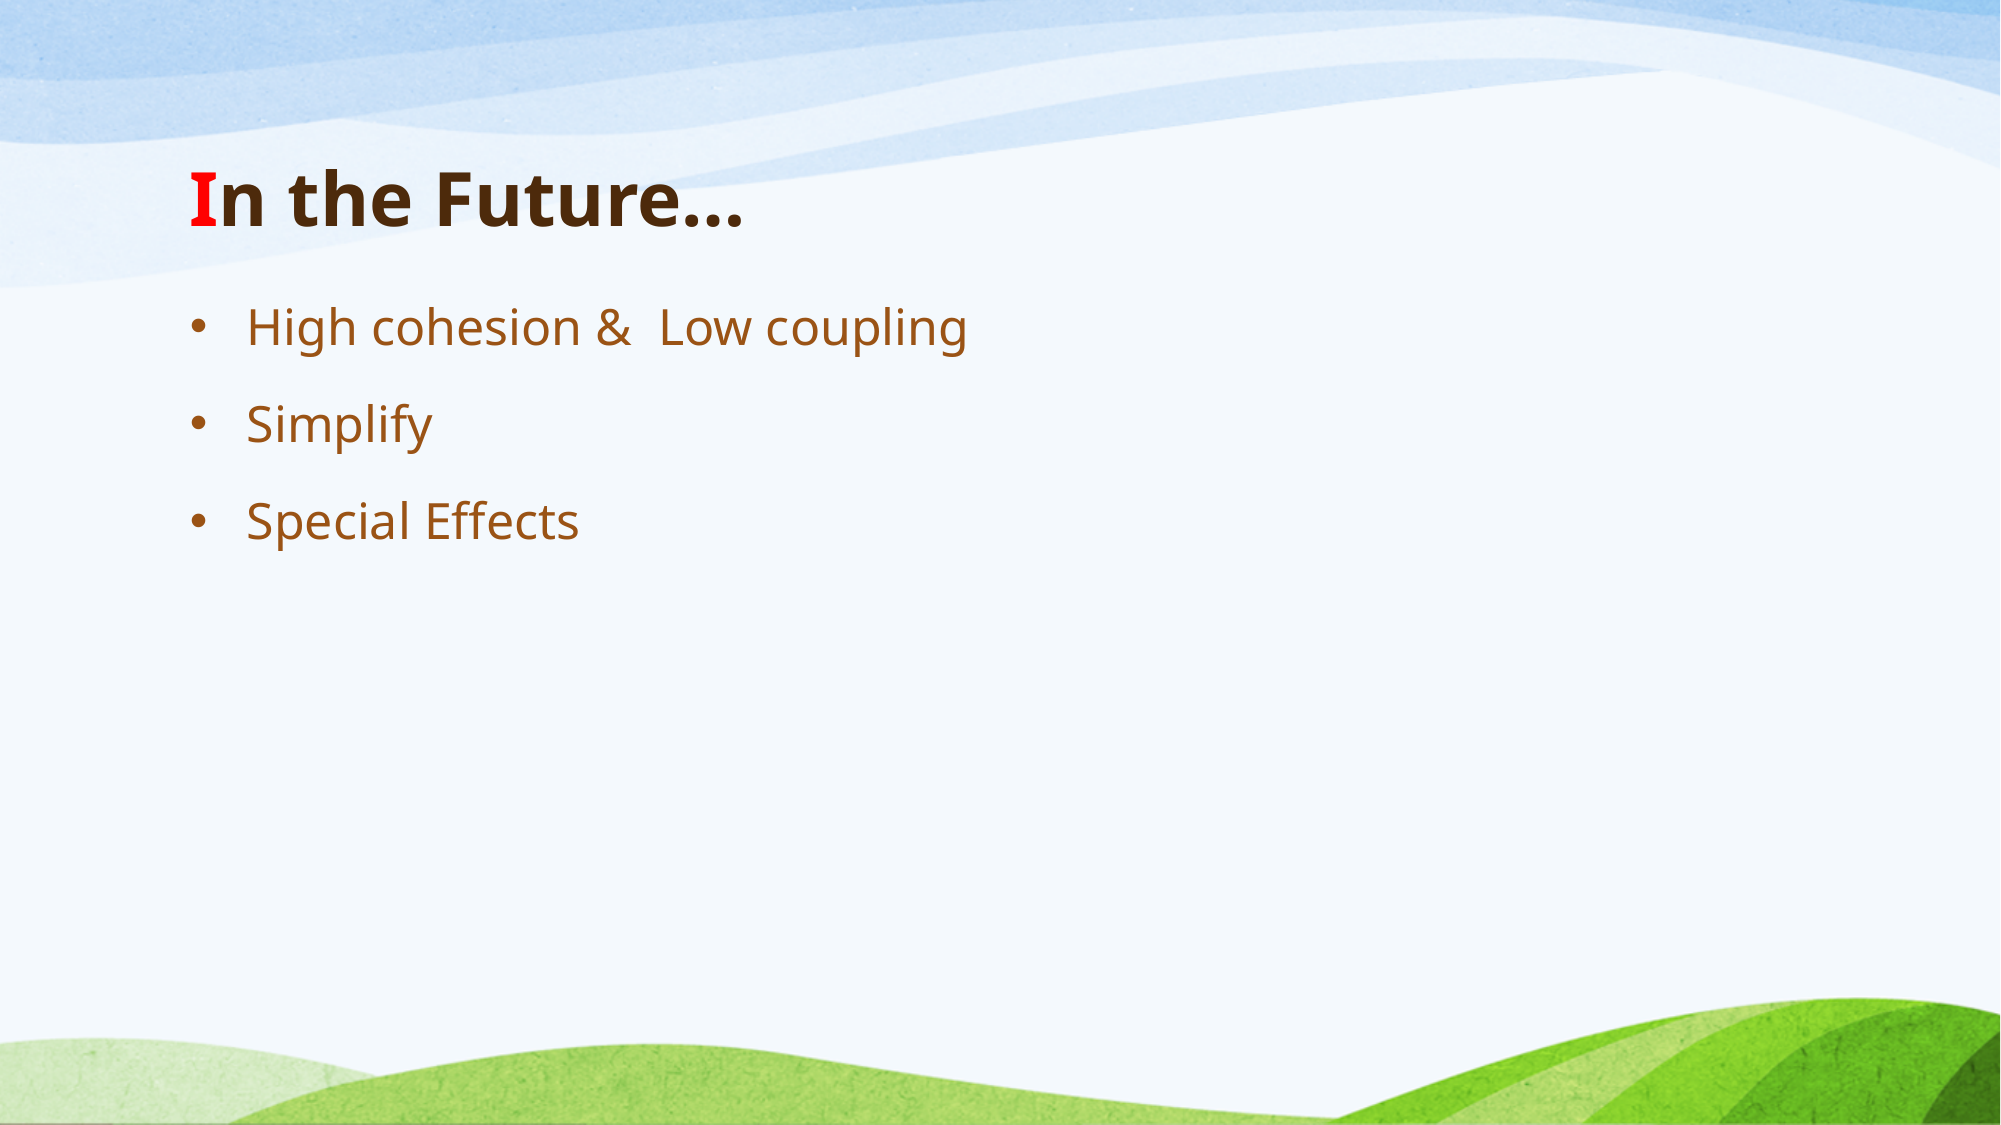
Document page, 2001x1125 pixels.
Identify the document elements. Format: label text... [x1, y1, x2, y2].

picture [0, 0, 2001, 1125]
title In the Future… [174, 50, 1825, 250]
list High cohesion & Low coupling Simplify Special Effects [174, 287, 1825, 982]
